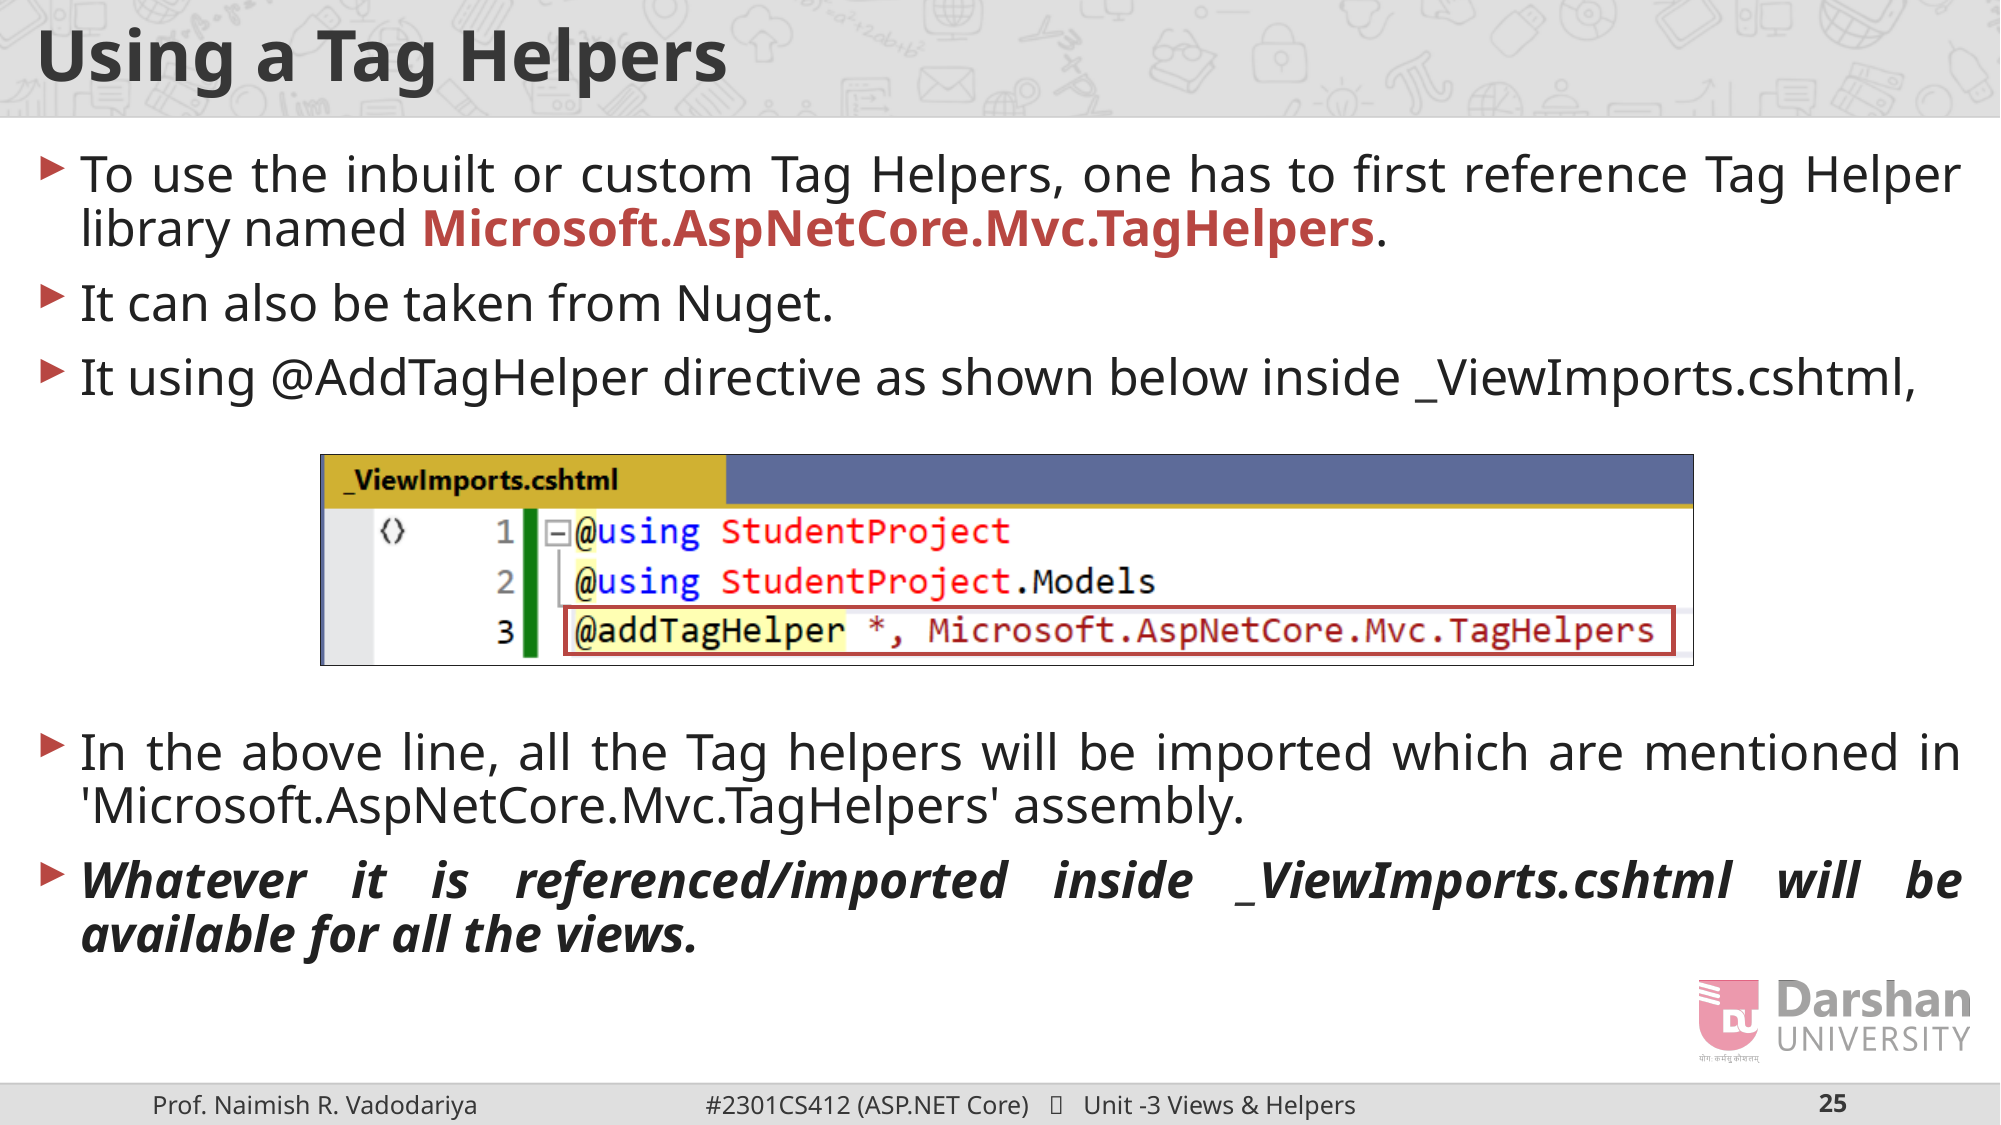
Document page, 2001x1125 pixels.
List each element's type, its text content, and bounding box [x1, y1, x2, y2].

title Using a Tag Helpers [0, 0, 2000, 117]
list To use the inbuilt or custom Tag Helpers, one has to first reference Tag Helper library named Microsoft.AspNetCore.Mvc.TagHelpers. It can also be taken from Nuget. It using @AddTagHelper directive as shown below inside _ViewImports.cshtml, In the above line, all the Tag helpers will be imported which are mentioned in 'Microsoft.AspNetCore.Mvc.TagHelpers' assembly. Whatever it is referenced/imported inside _ViewImports.cshtml will be available for all the views. [21, 141, 1979, 1059]
picture [320, 454, 1694, 666]
